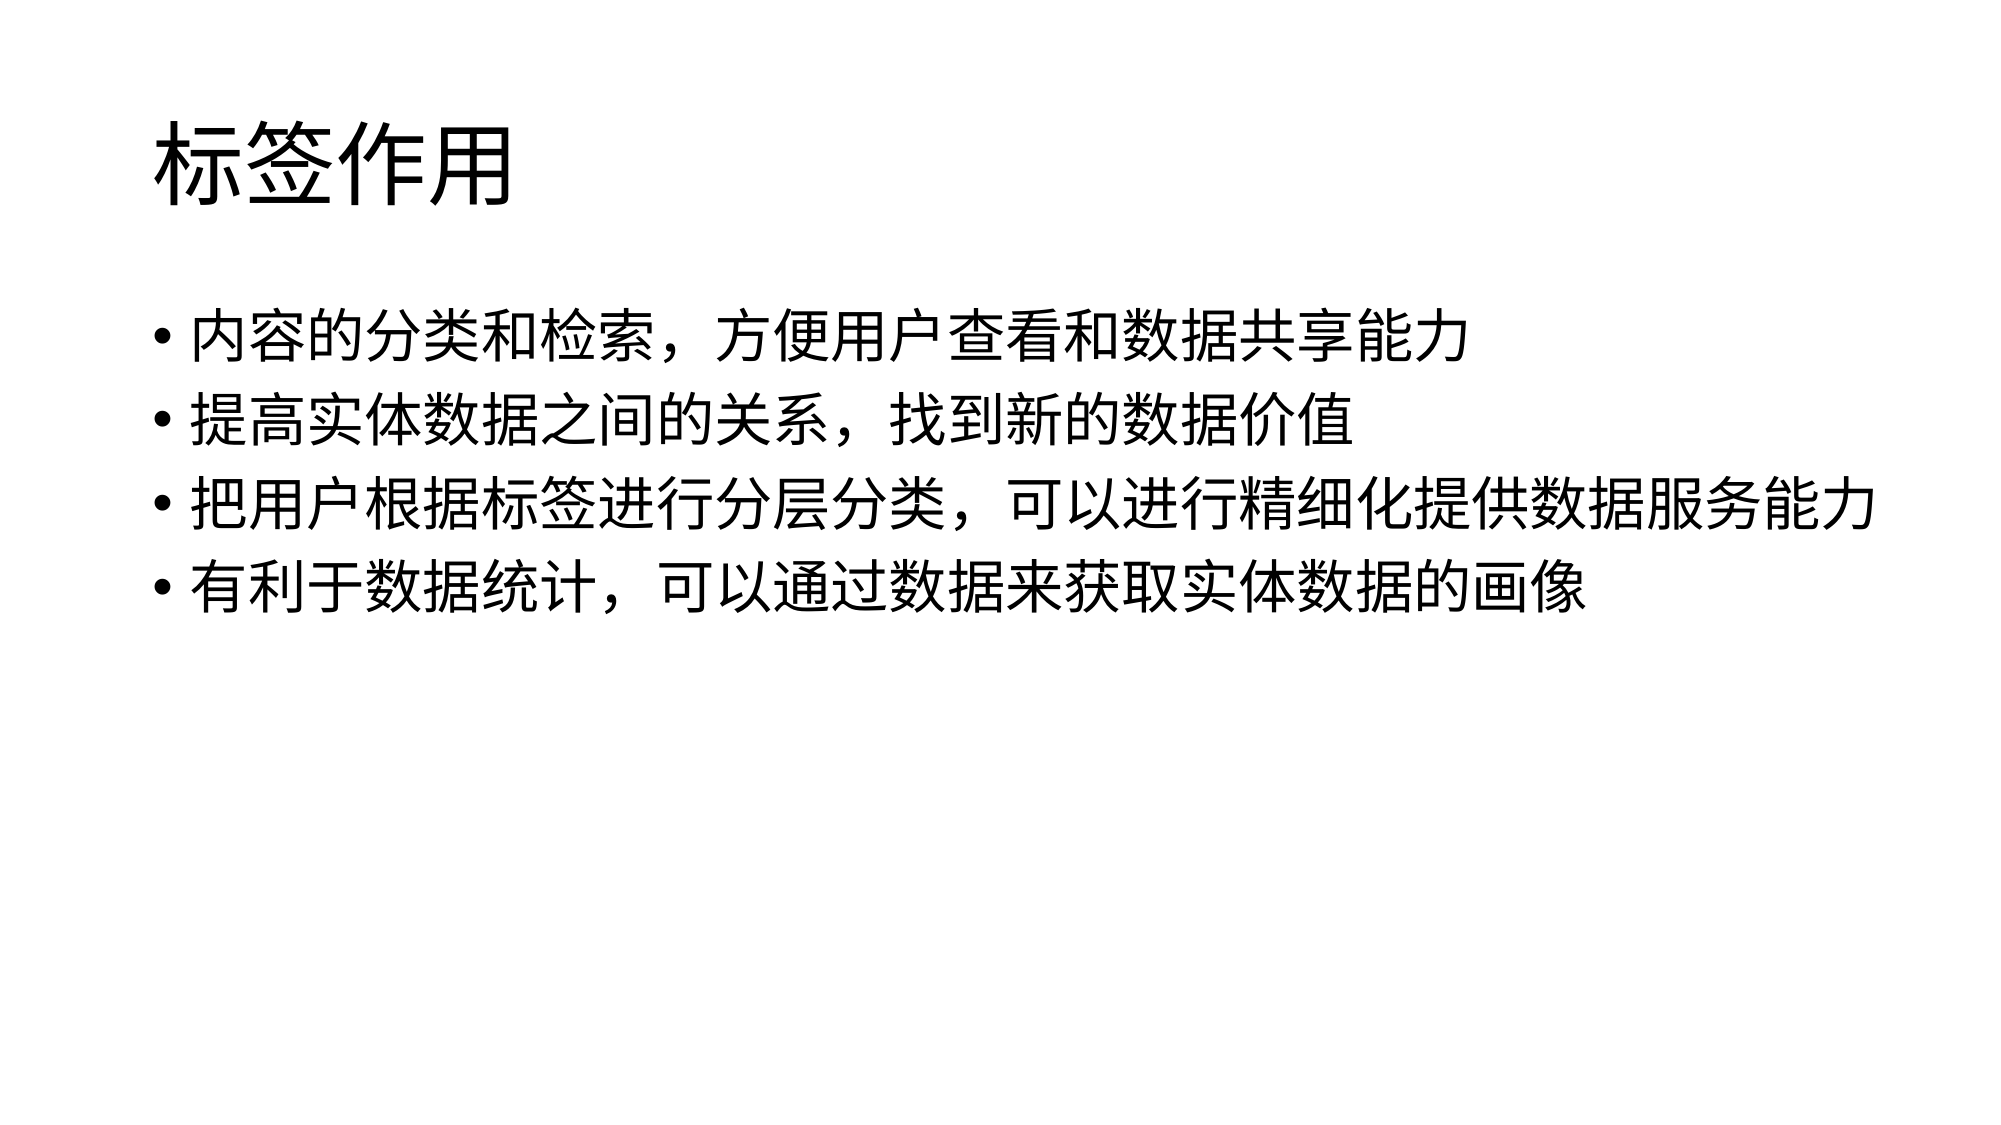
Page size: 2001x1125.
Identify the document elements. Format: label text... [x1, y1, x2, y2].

list 内容的分类和检索，方便用户查看和数据共享能力 提高实体数据之间的关系，找到新的数据价值 把用户根据标签进行分层分类，可以进行精细化提供数据服务能力 有利于数据统计，可以通过数据来获取实体数据的画像 [137, 299, 1915, 1014]
title 标签作用 [137, 59, 1863, 278]
